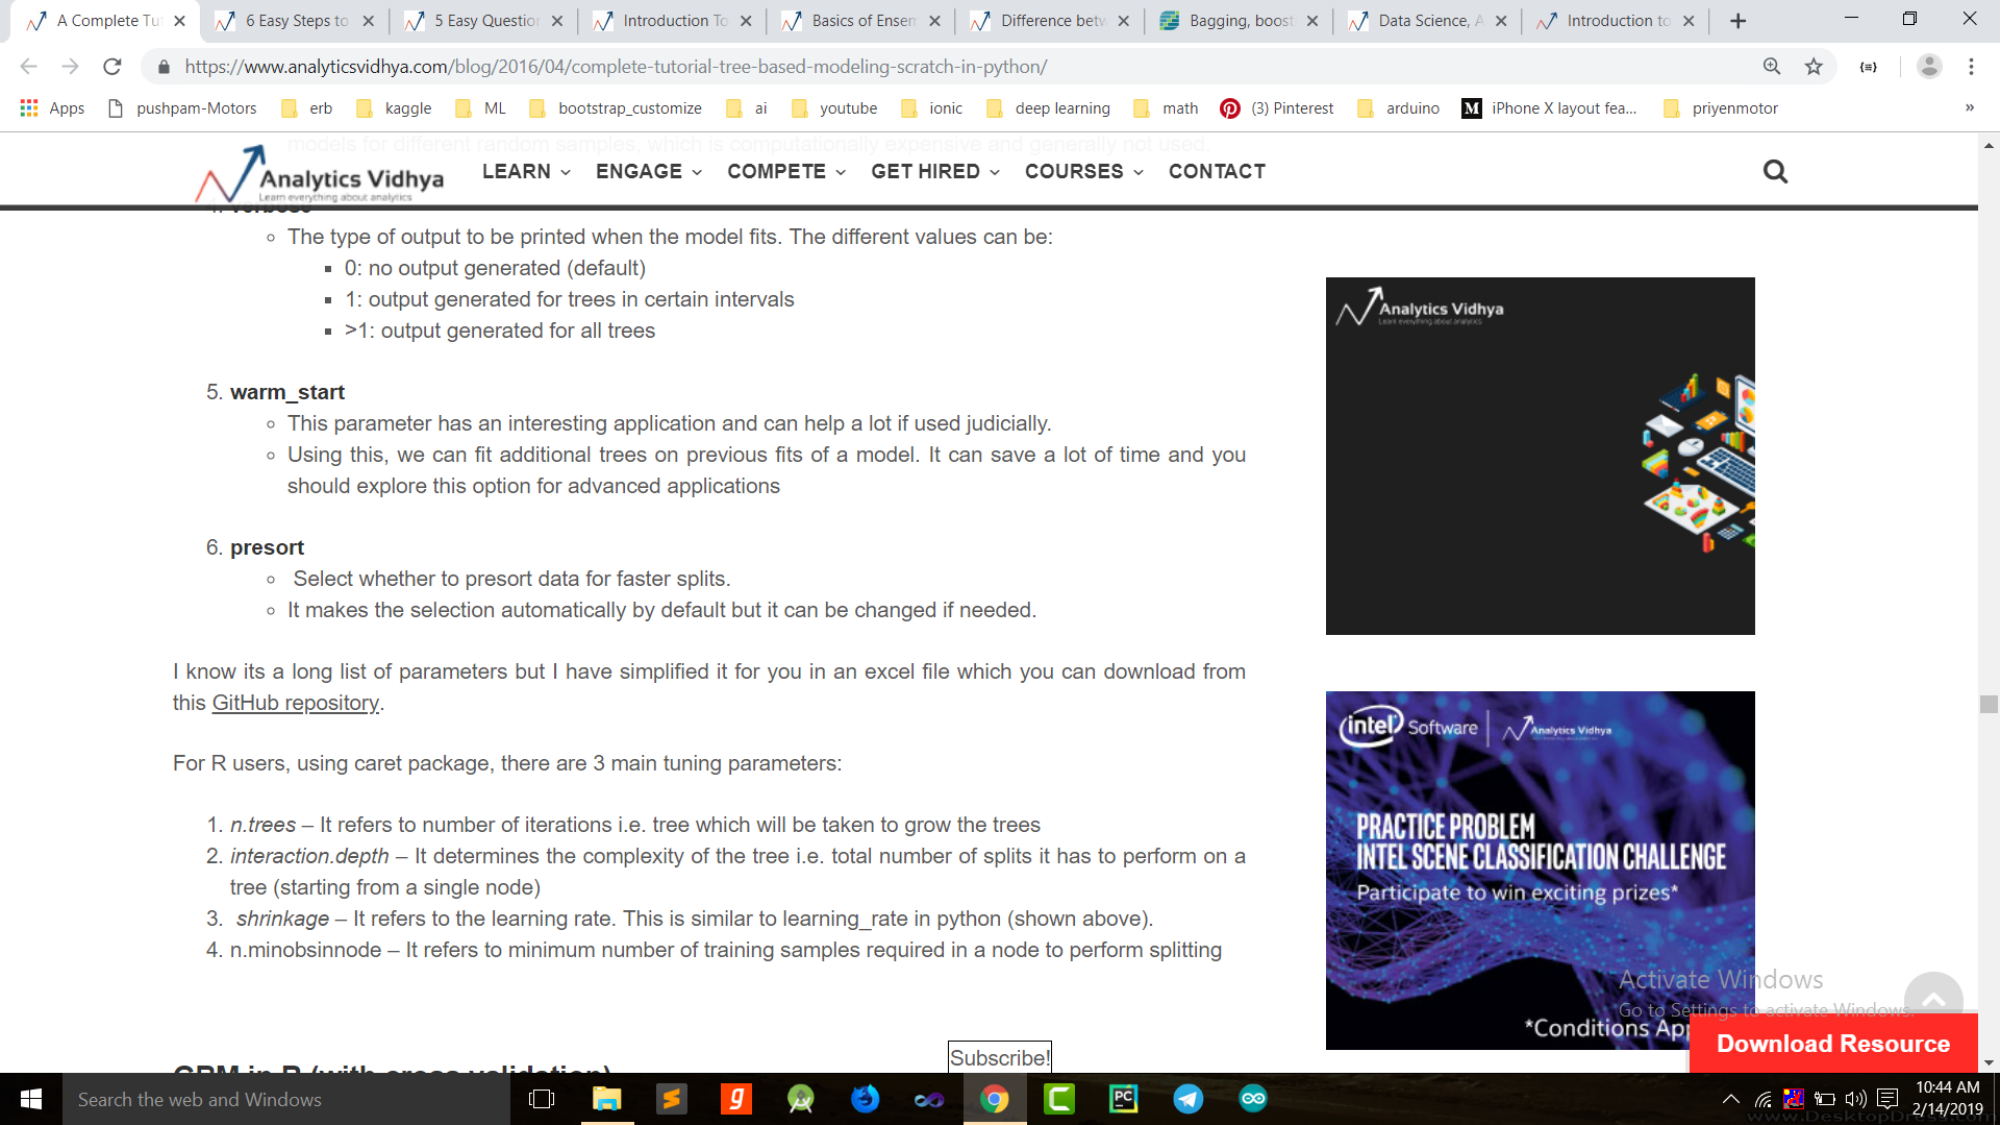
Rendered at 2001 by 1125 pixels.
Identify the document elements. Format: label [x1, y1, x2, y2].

list [0, 0, 2000, 1125]
